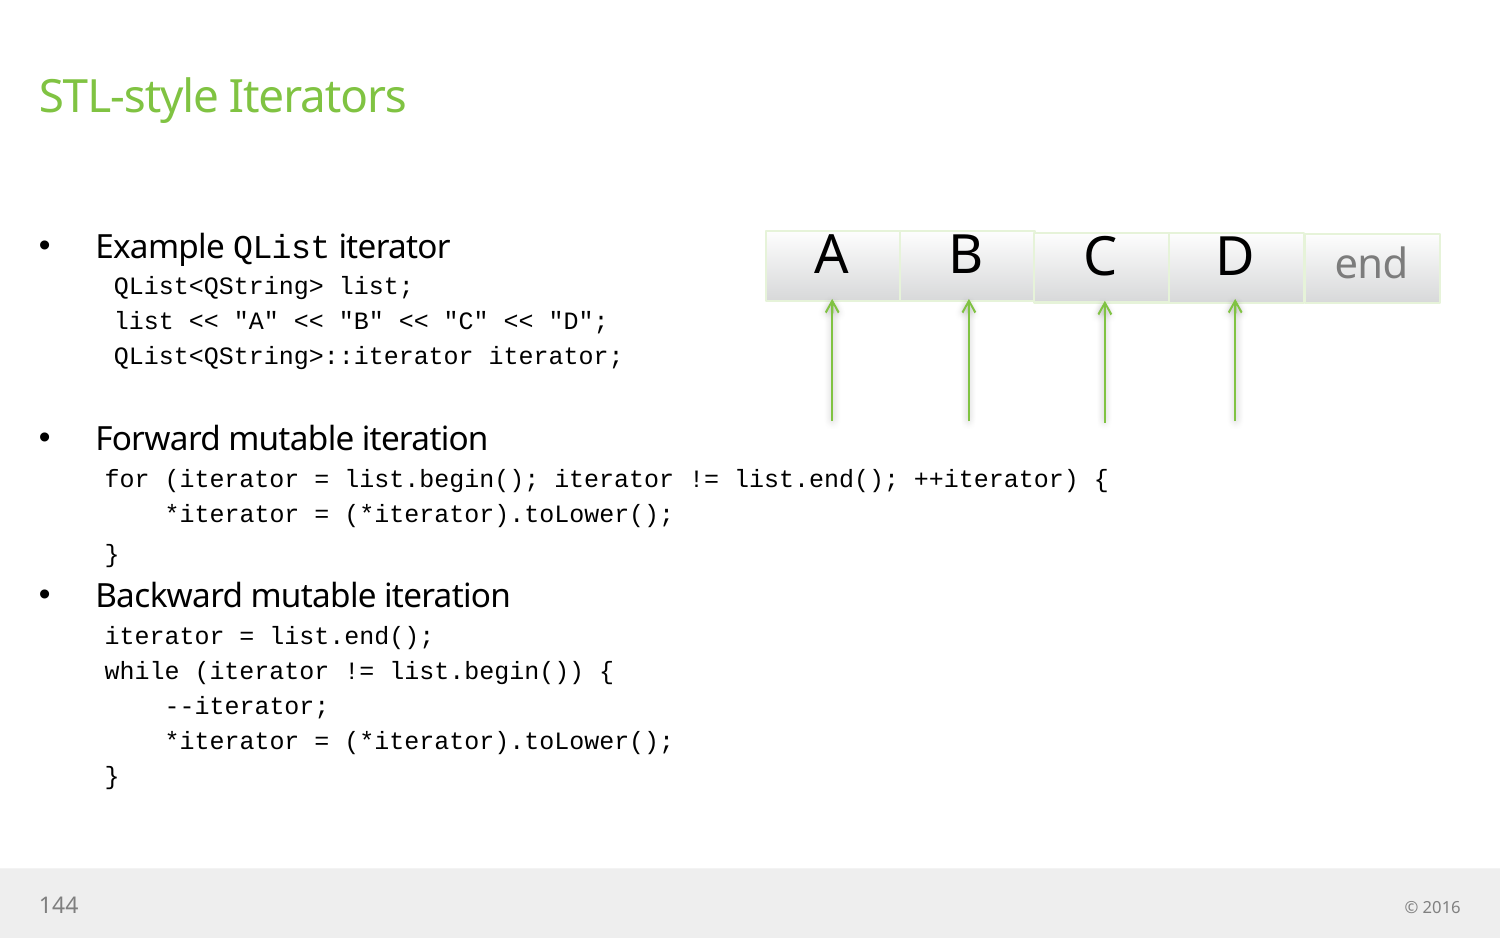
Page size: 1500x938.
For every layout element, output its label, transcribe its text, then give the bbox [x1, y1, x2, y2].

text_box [1029, 232, 1163, 303]
slide_number 144 [39, 892, 410, 921]
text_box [761, 230, 894, 302]
footer © 2016 [1188, 896, 1461, 917]
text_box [895, 231, 1030, 302]
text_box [1164, 232, 1299, 303]
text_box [1300, 233, 1442, 304]
list Example QList iterator QList<QString> list; list << "A" << "B" << "C" << "D"; QList<QString>::iterator iterator; Forward mutable iteration for (iterator = list.begin(); iterator != list.end(); ++iterator) { *iterator = (*iterator).toLower(); } Backward mutable iteration iterator = list.end(); while (iterator != list.begin()) { --iterator; *iterator = (*iterator).toLower(); } [39, 224, 1471, 846]
title STL-style Iterators [39, 66, 1052, 195]
